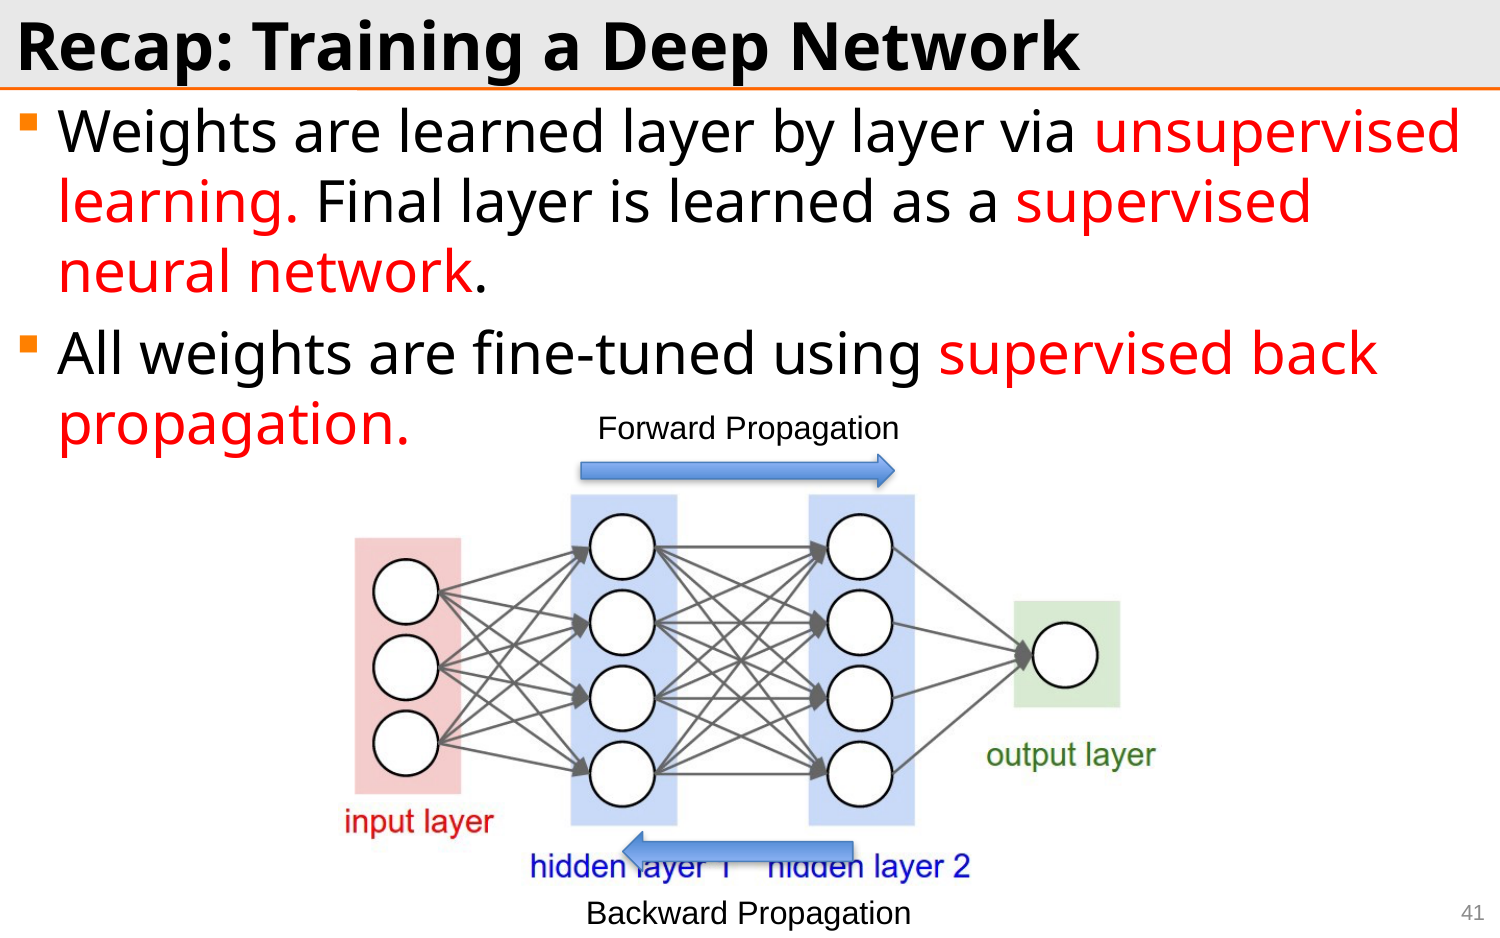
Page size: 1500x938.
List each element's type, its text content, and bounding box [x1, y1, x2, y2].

title Recap: Training a Deep Network [0, 0, 1500, 87]
text_box [580, 454, 895, 483]
text_box Forward Propagation [582, 399, 916, 454]
list Weights are learned layer by layer via unsupervised learning. Final layer is learned as a supervised neural network. All weights are fine-tuned using supervised back propagation. [0, 87, 1500, 937]
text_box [569, 831, 930, 938]
picture [338, 484, 1162, 890]
slide_number 41 [1438, 887, 1500, 937]
